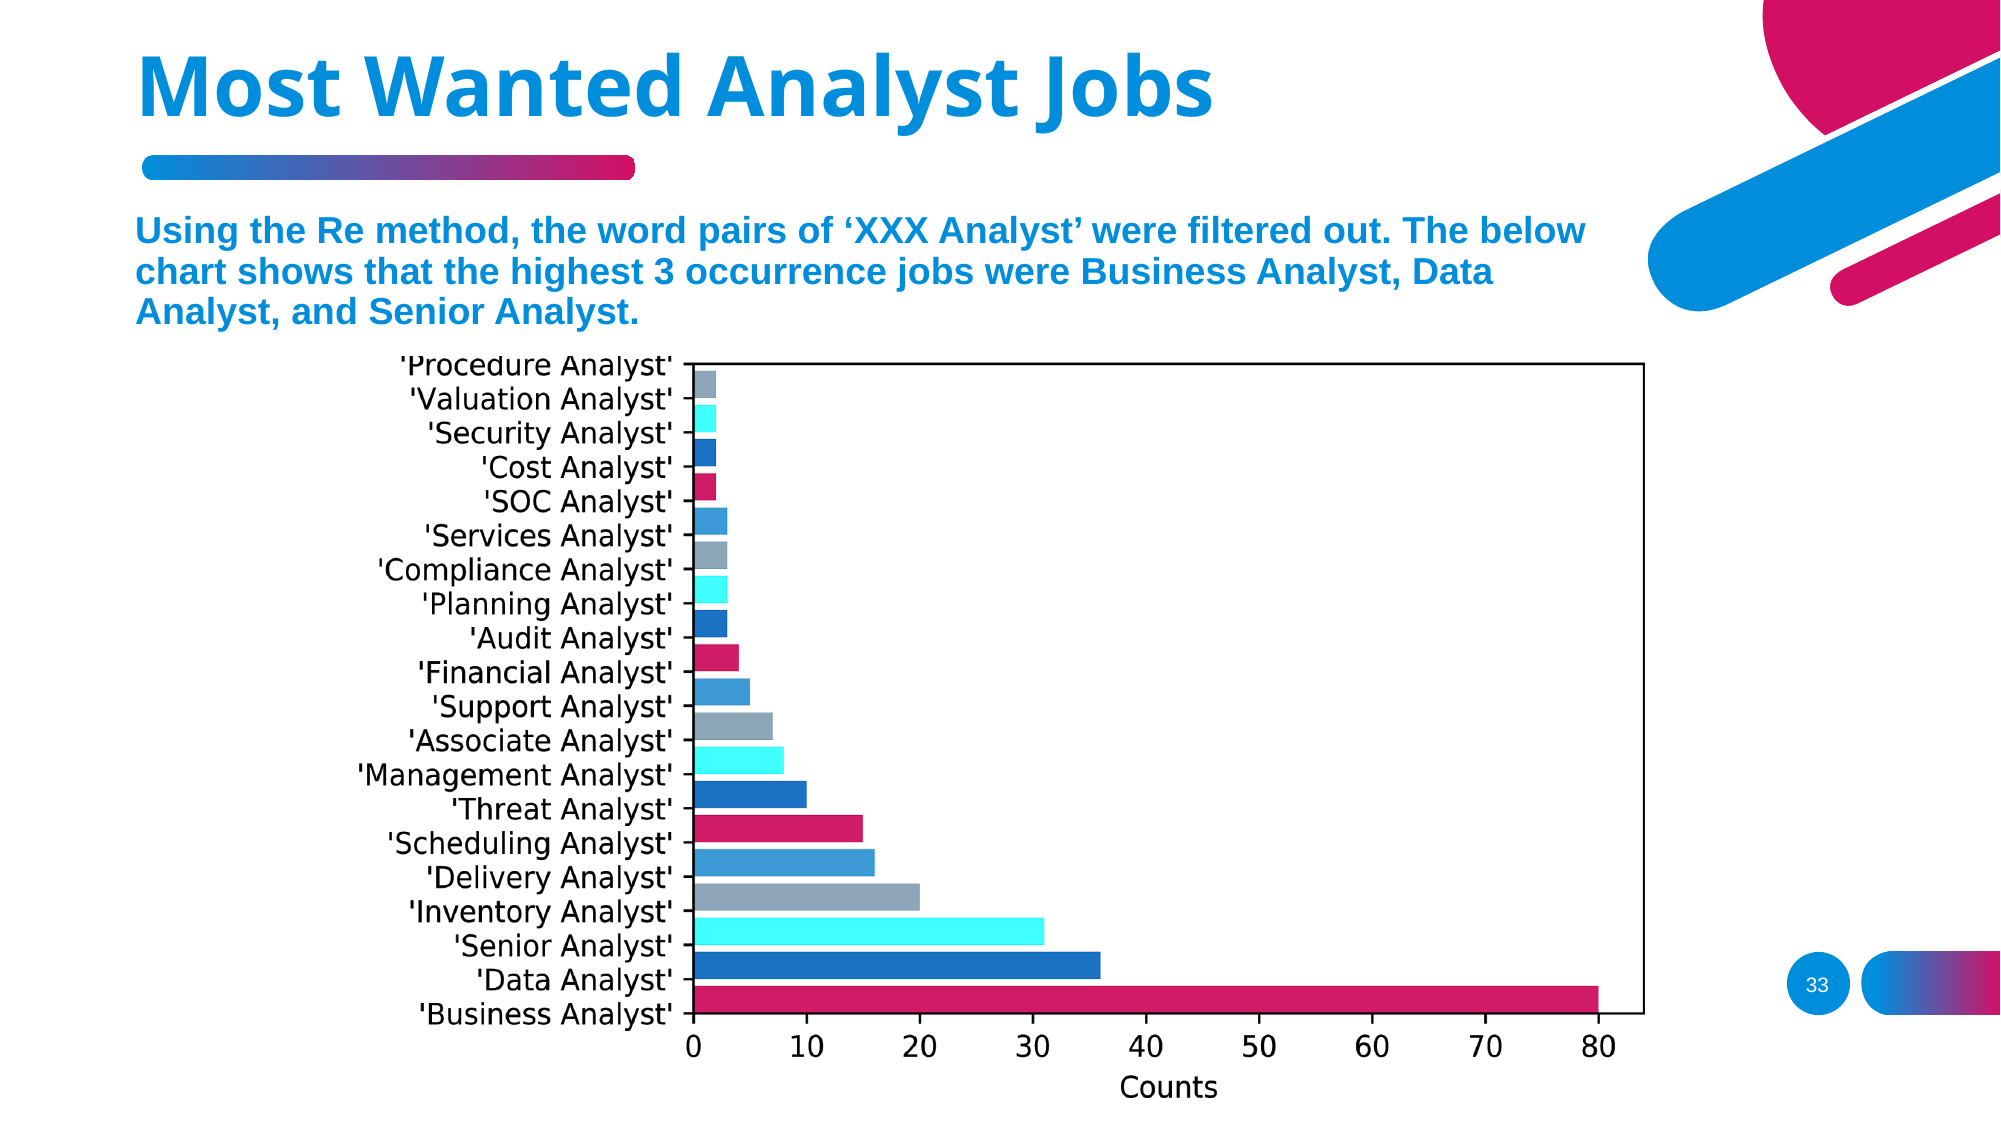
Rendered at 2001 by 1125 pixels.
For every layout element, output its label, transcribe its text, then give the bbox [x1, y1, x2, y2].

list Using the Re method, the word pairs of ‘XXX Analyst’ were filtered out. The below chart shows that the highest 3 occurrence jobs were Business Analyst, Data Analyst, and Senior Analyst. [120, 204, 1639, 347]
slide_number ‹#› [1772, 954, 1863, 1015]
picture [335, 355, 1665, 1125]
title Most Wanted Analyst Jobs [120, 31, 1275, 142]
